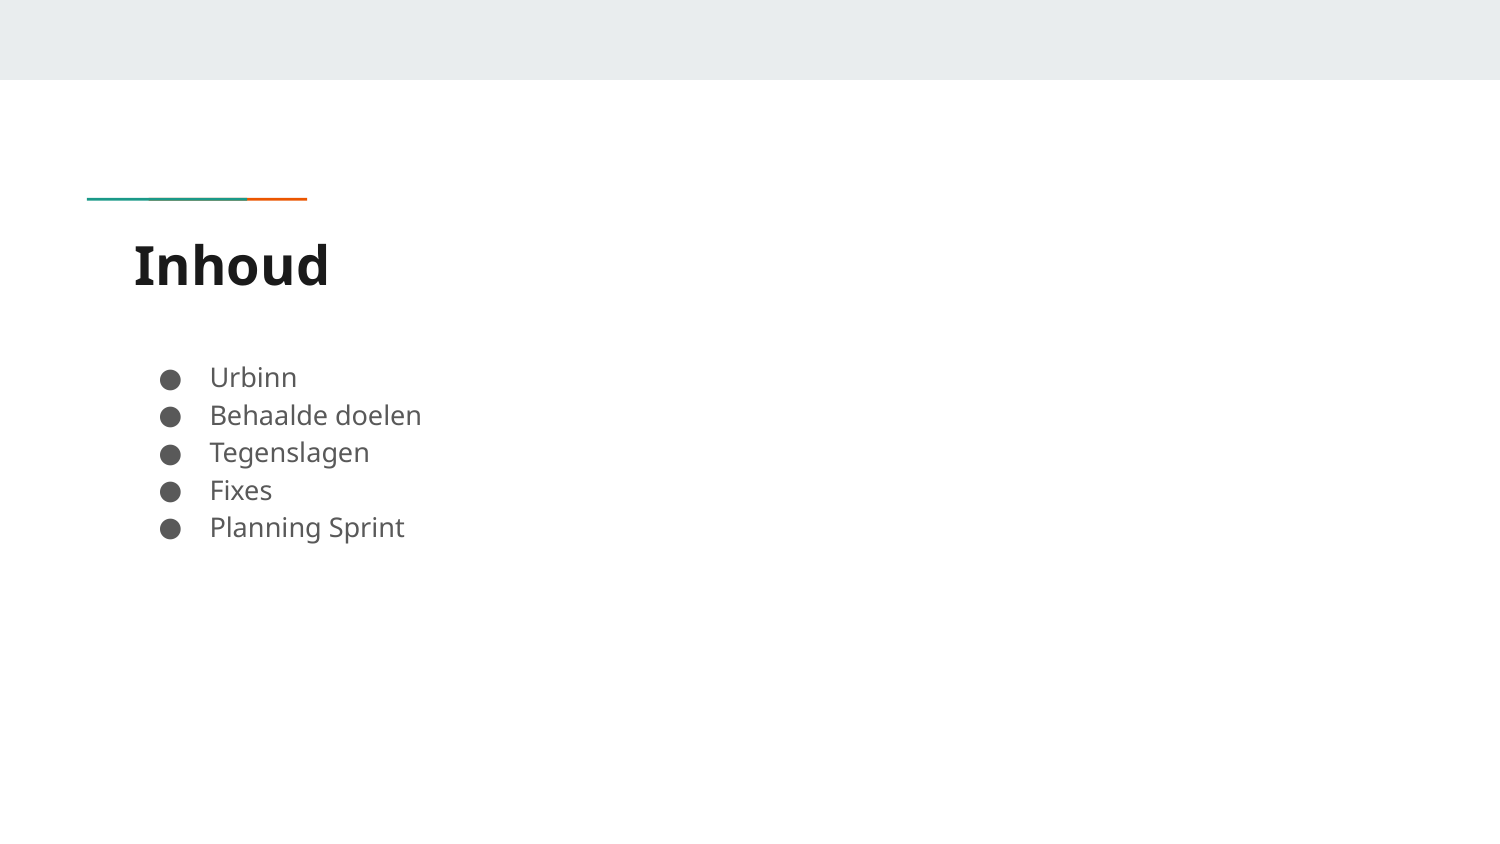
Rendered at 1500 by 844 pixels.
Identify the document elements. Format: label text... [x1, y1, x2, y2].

title Inhoud [119, 216, 1381, 305]
list Urbinn Behaalde doelen Tegenslagen Fixes Planning Sprint [119, 341, 1381, 712]
